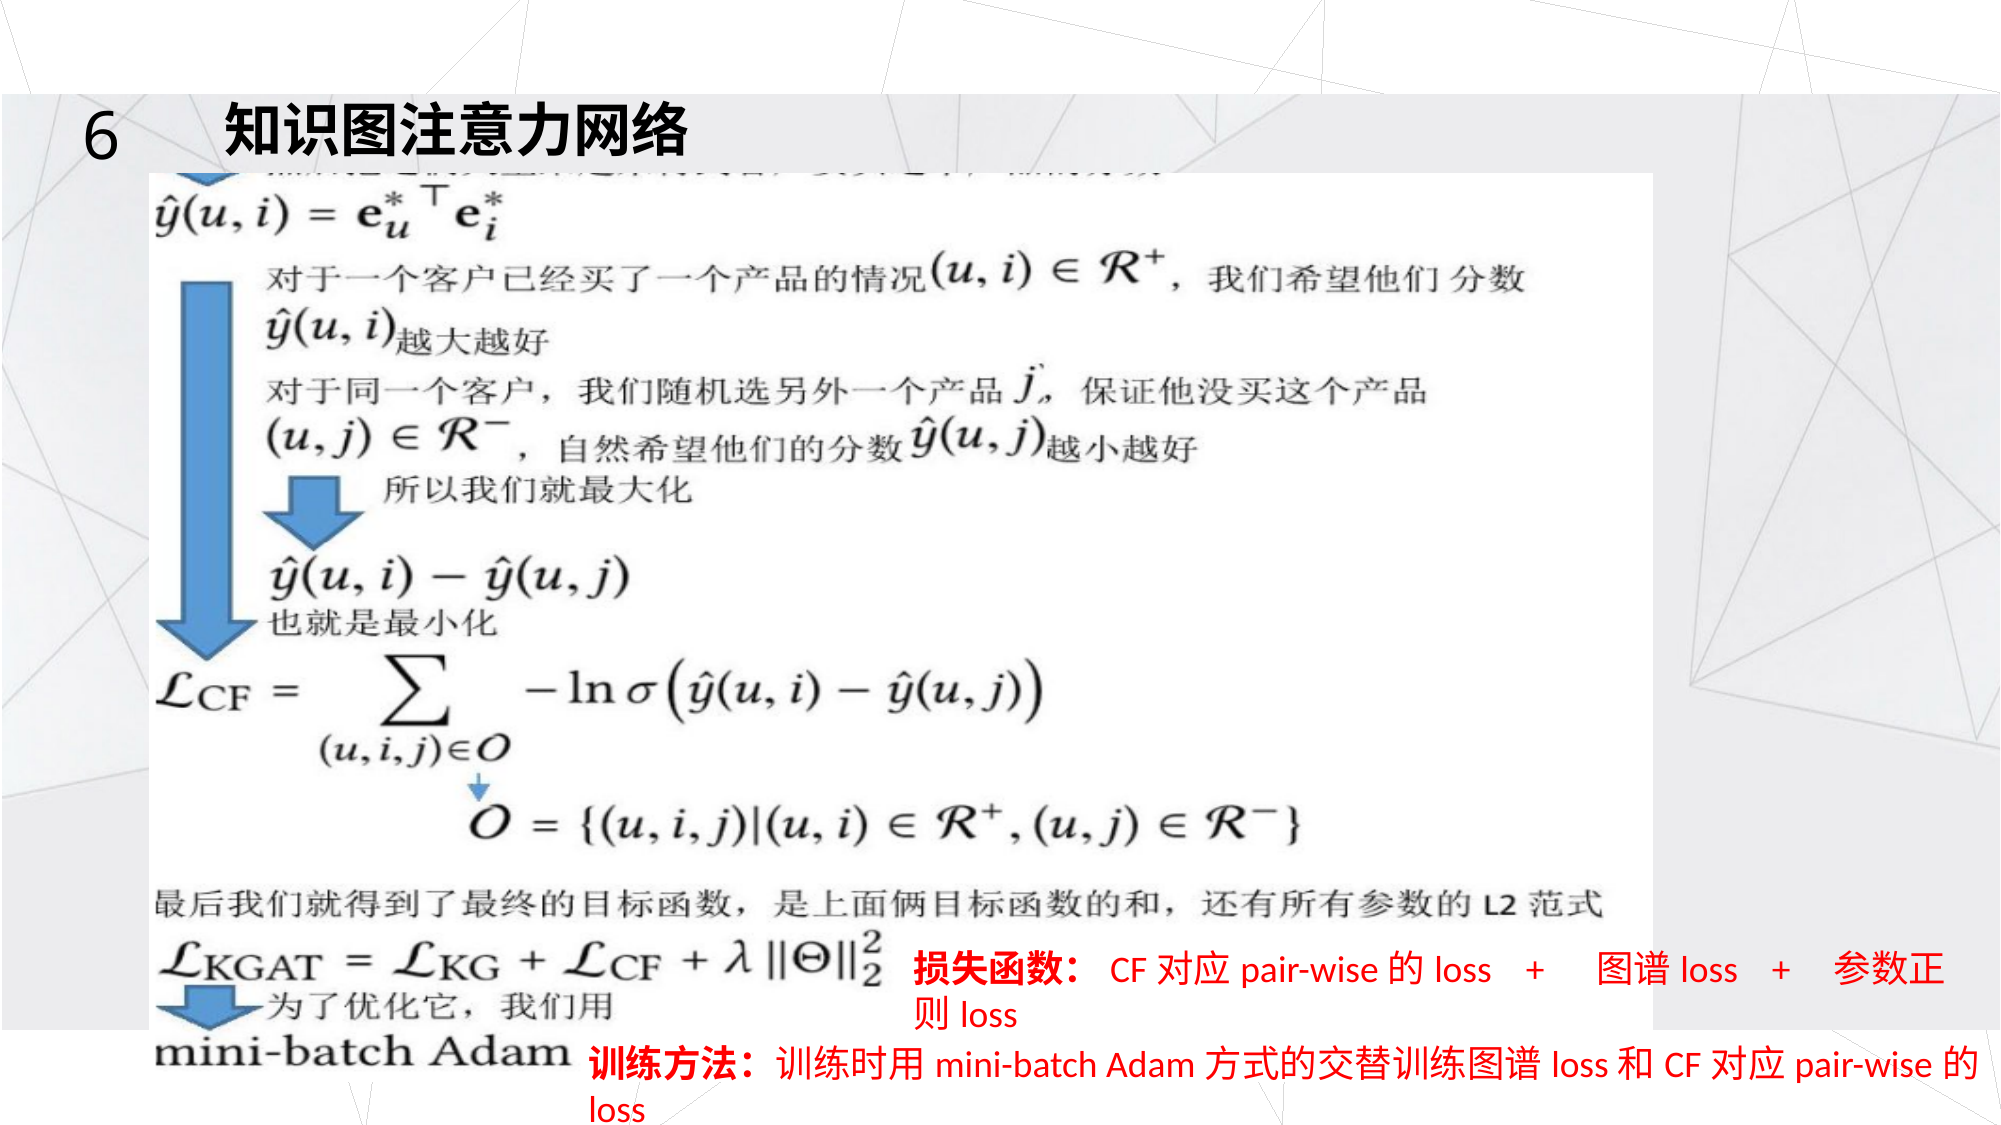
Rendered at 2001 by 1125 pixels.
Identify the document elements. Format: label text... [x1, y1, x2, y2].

text_box 6 [82, 92, 180, 173]
picture [2, 94, 2001, 1082]
text_box 训练方法：训练时用mini-batch Adam方式的交替训练图谱loss和CF对应pair-wise的loss [573, 1032, 1999, 1125]
text_box 知识图注意力网络 [224, 92, 756, 163]
text_box 损失函数：CF对应pair-wise的loss + 图谱loss + 参数正则loss [1653, 937, 1999, 1032]
